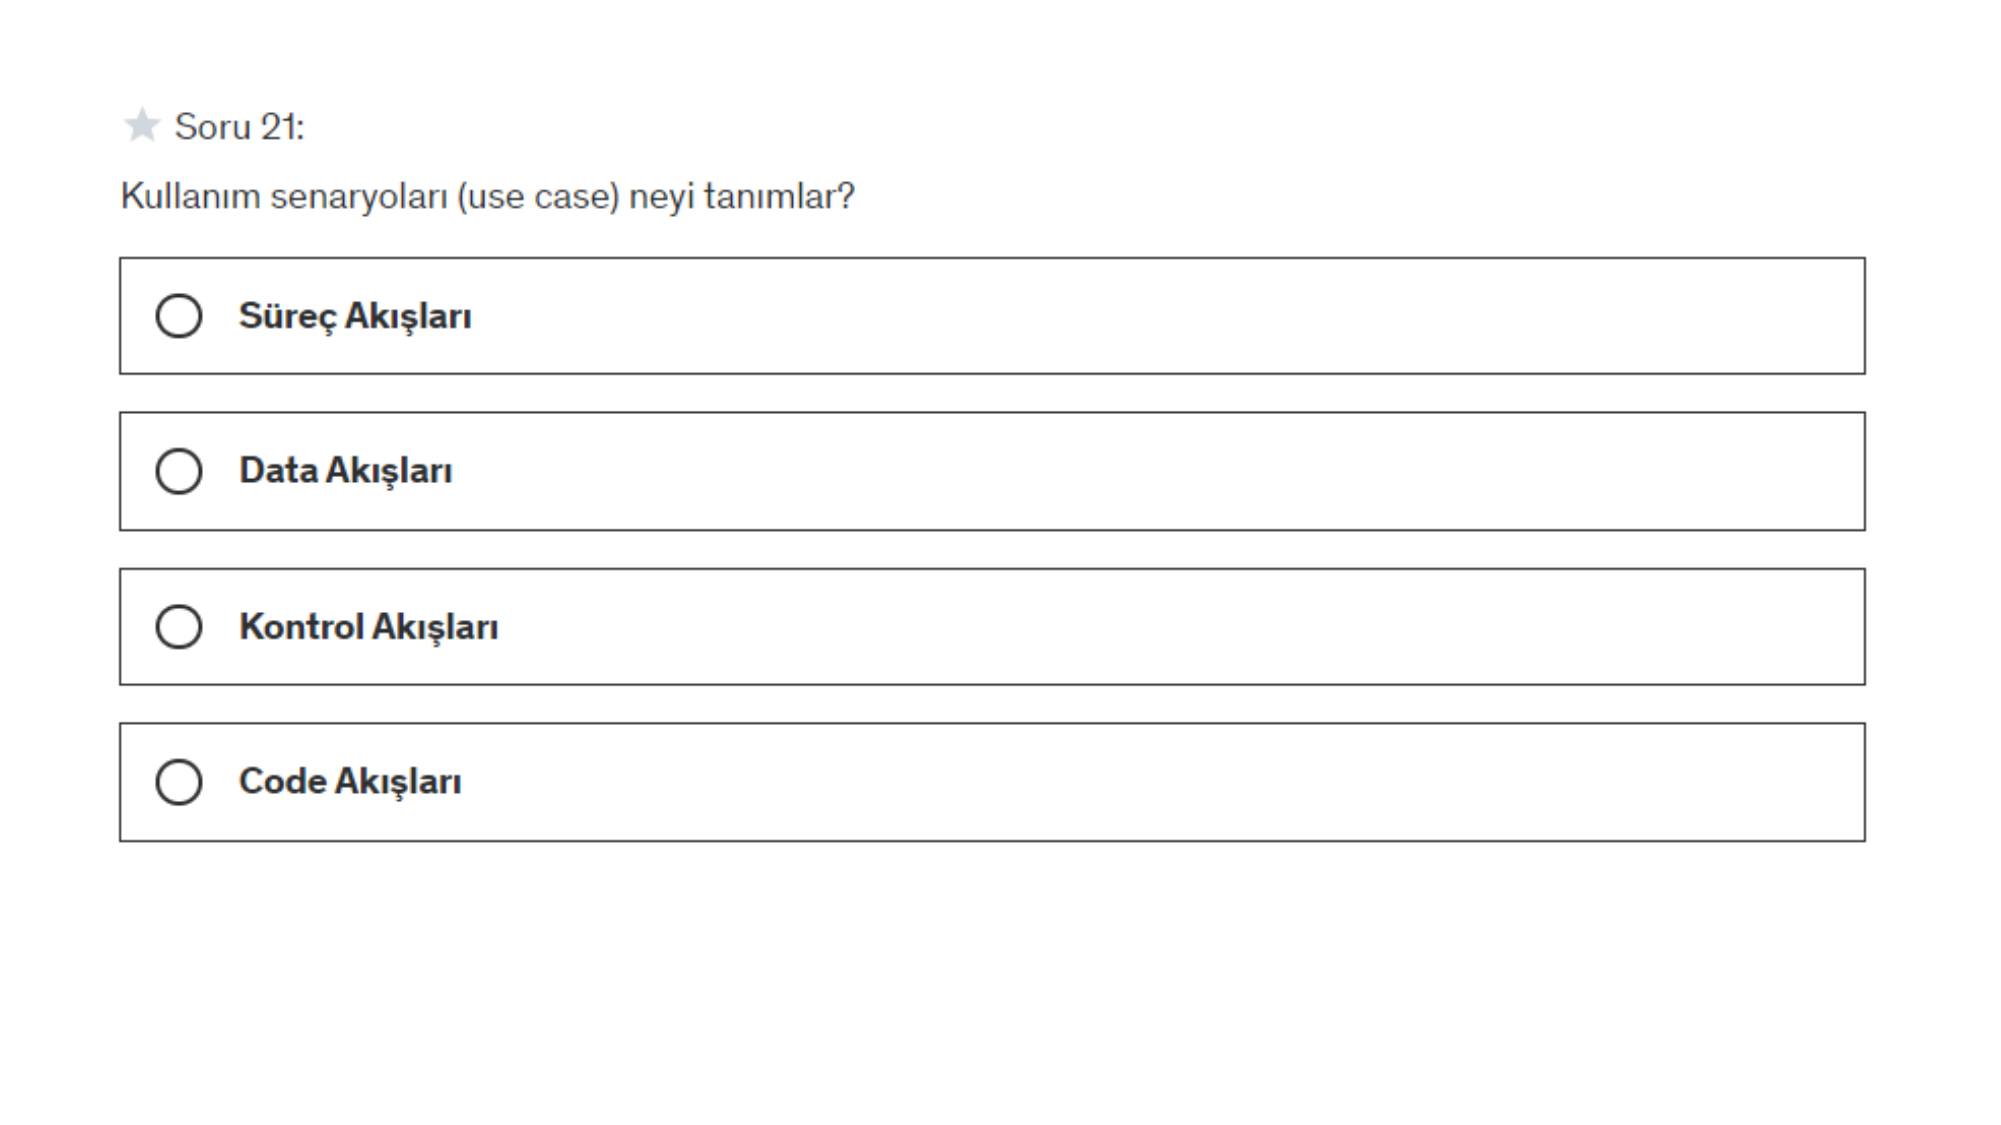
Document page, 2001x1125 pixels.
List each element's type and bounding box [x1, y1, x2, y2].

list [79, 101, 1899, 863]
